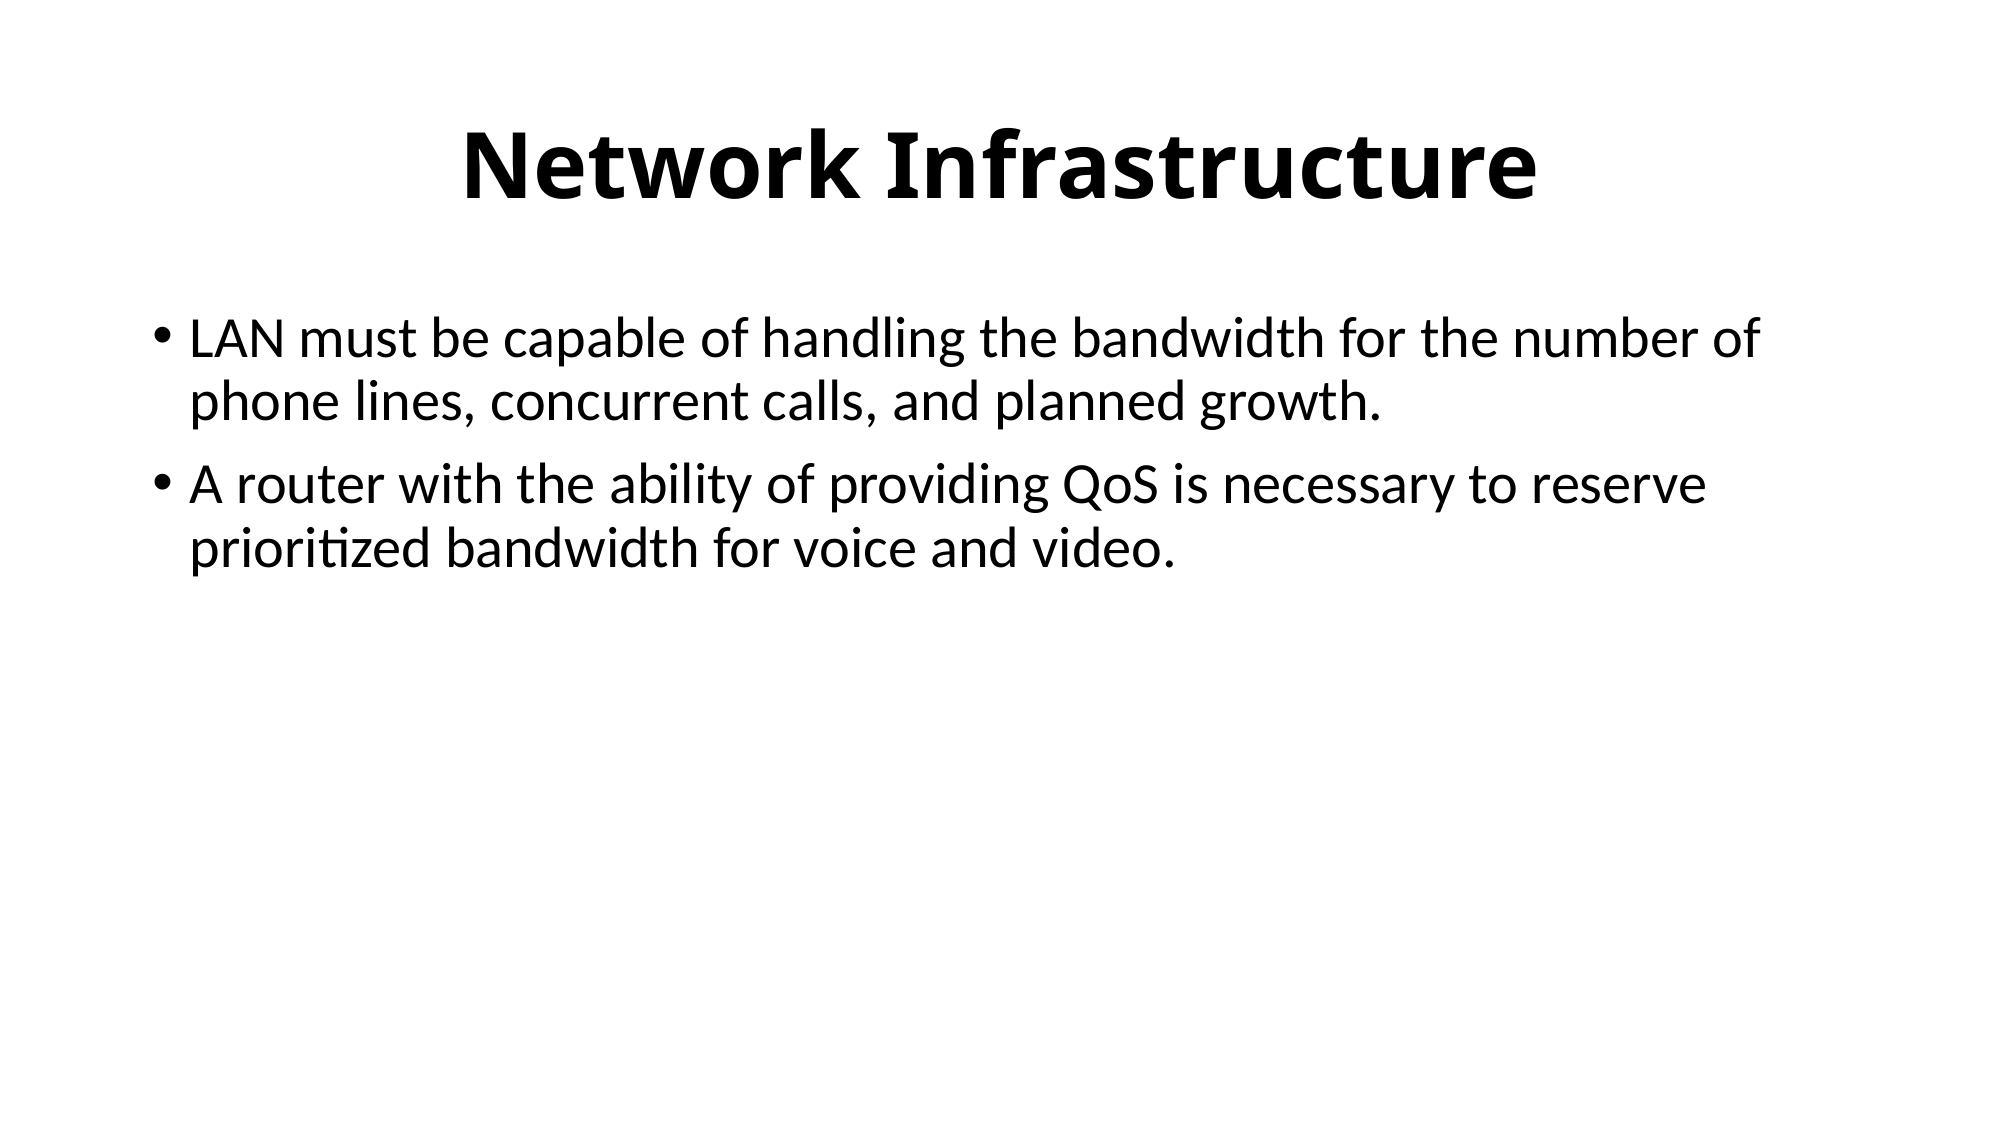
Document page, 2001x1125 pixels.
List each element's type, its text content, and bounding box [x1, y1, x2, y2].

list LAN must be capable of handling the bandwidth for the number of phone lines, concurrent calls, and planned growth. A router with the ability of providing QoS is necessary to reserve prioritized bandwidth for voice and video. [137, 299, 1863, 1014]
title Network Infrastructure [137, 59, 1863, 278]
